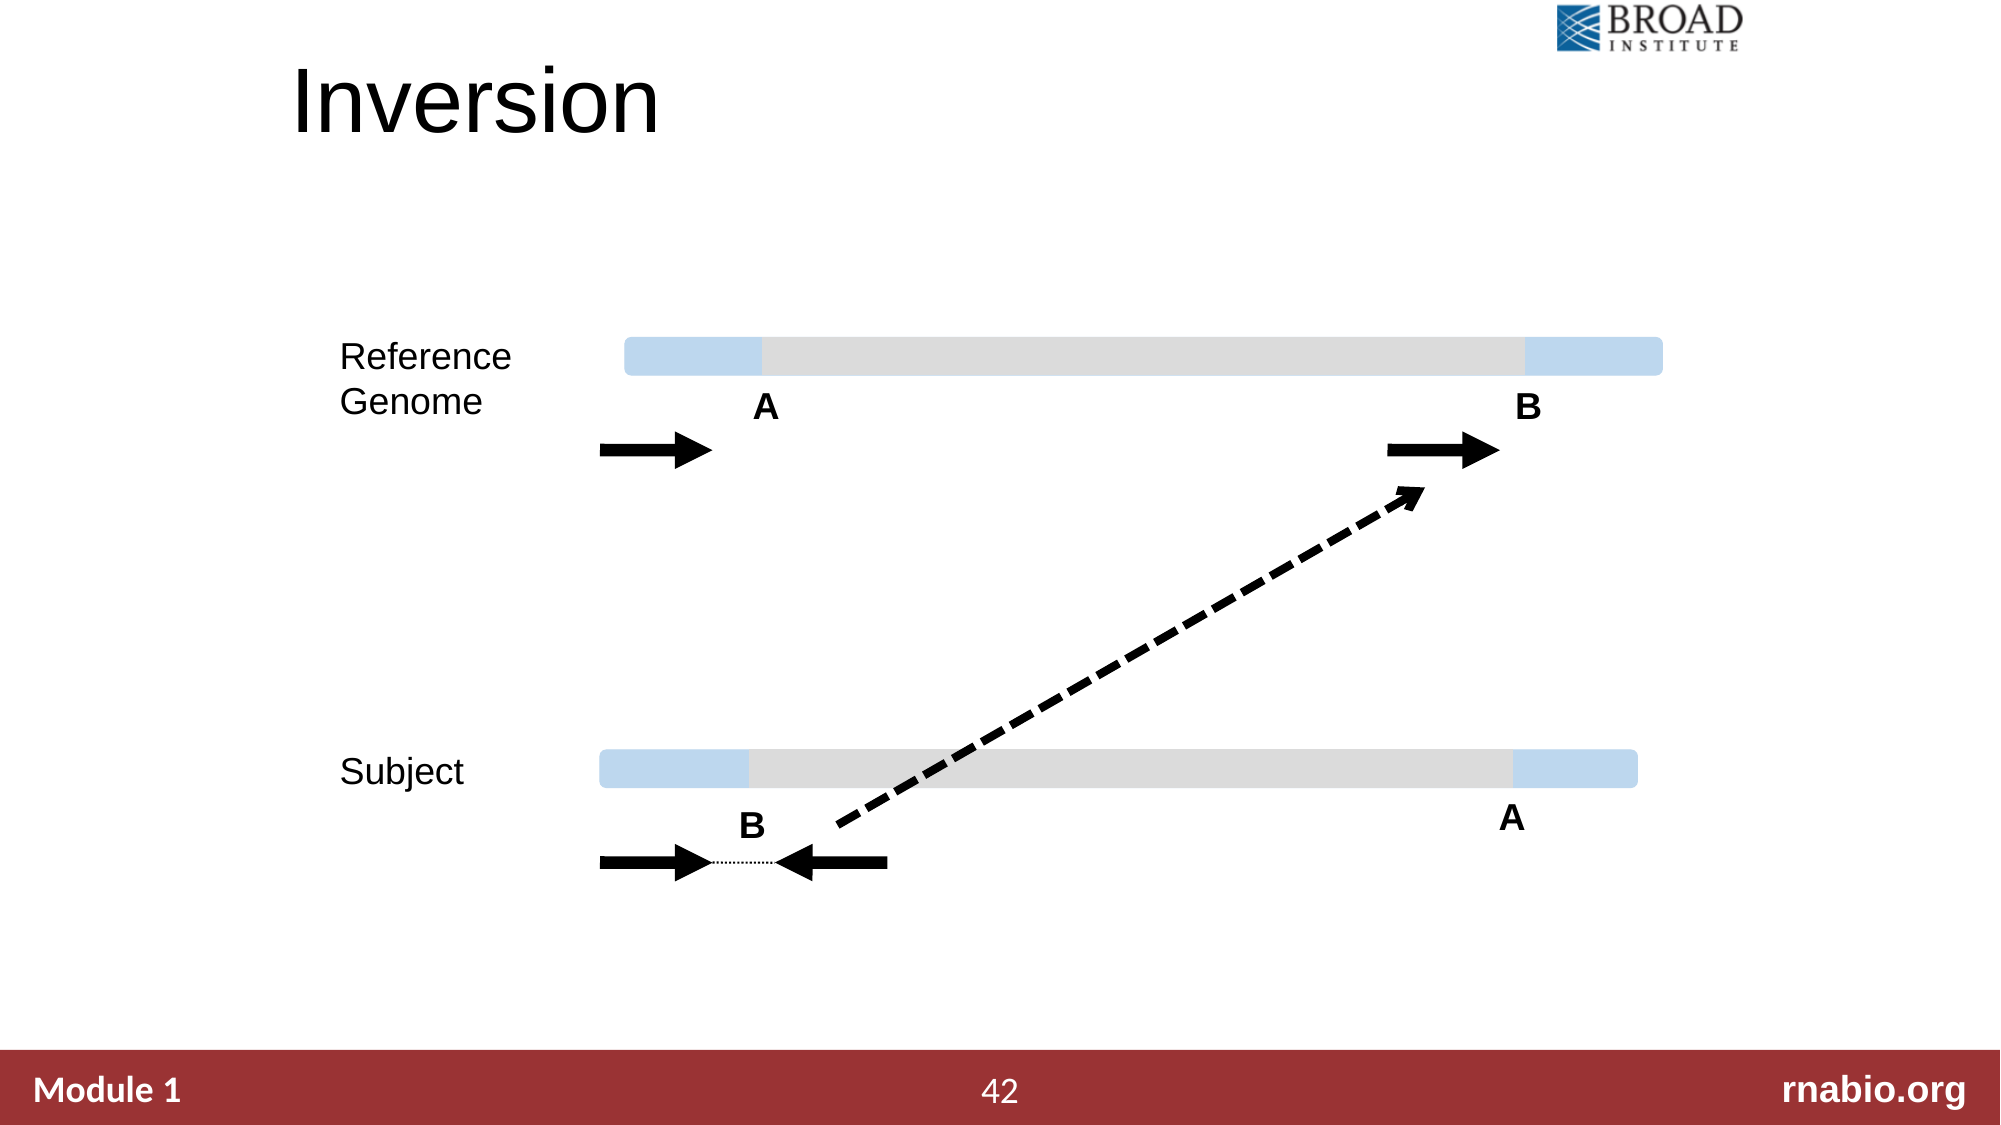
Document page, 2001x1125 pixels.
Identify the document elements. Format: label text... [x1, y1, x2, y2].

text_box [599, 749, 1638, 855]
picture [1555, 0, 1747, 57]
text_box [624, 337, 1663, 436]
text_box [837, 487, 1425, 825]
title Inversion [275, 8, 1725, 197]
text_box Subject [324, 739, 538, 799]
text_box Reference Genome [324, 324, 538, 430]
